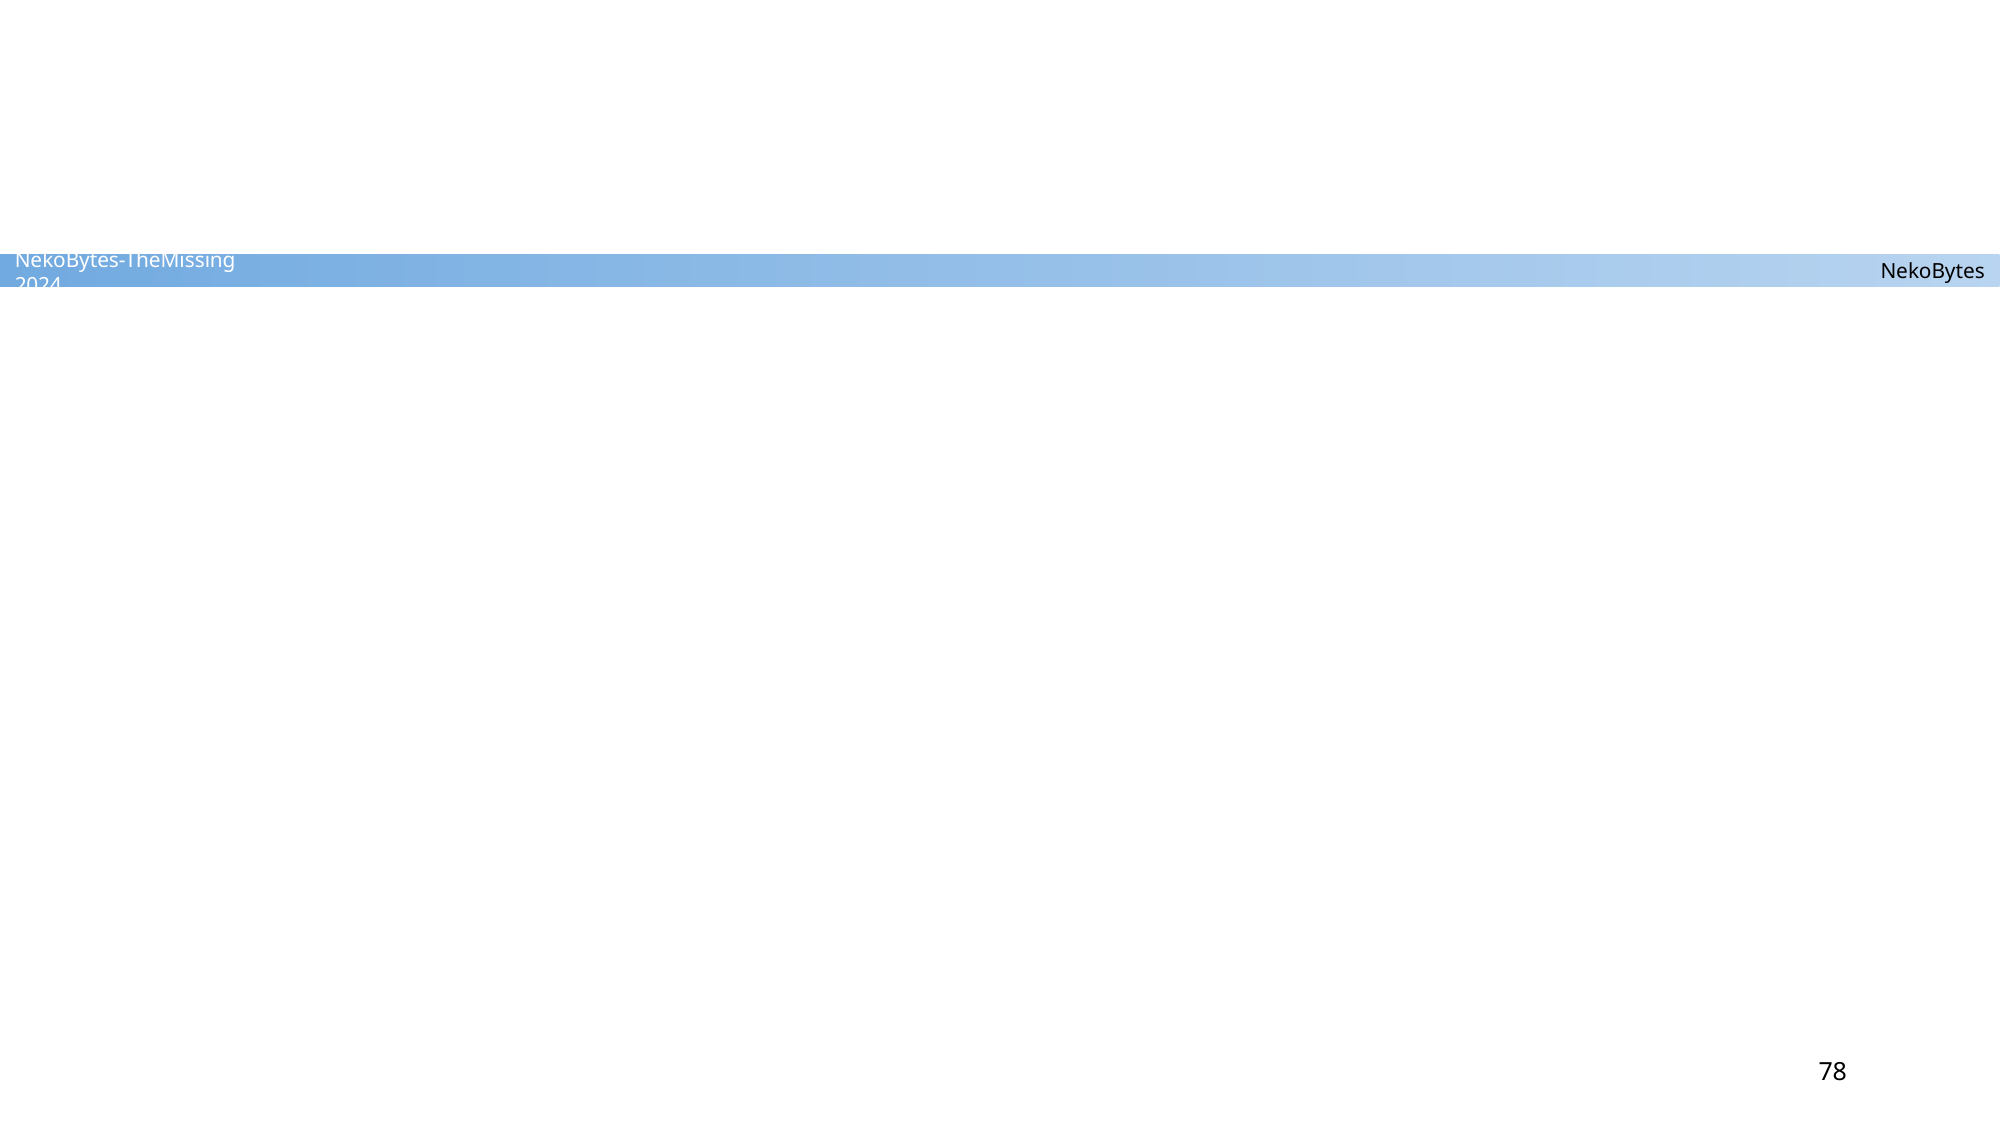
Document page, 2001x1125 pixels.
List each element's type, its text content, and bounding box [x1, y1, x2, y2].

slide_number 78 [1412, 1042, 1863, 1103]
